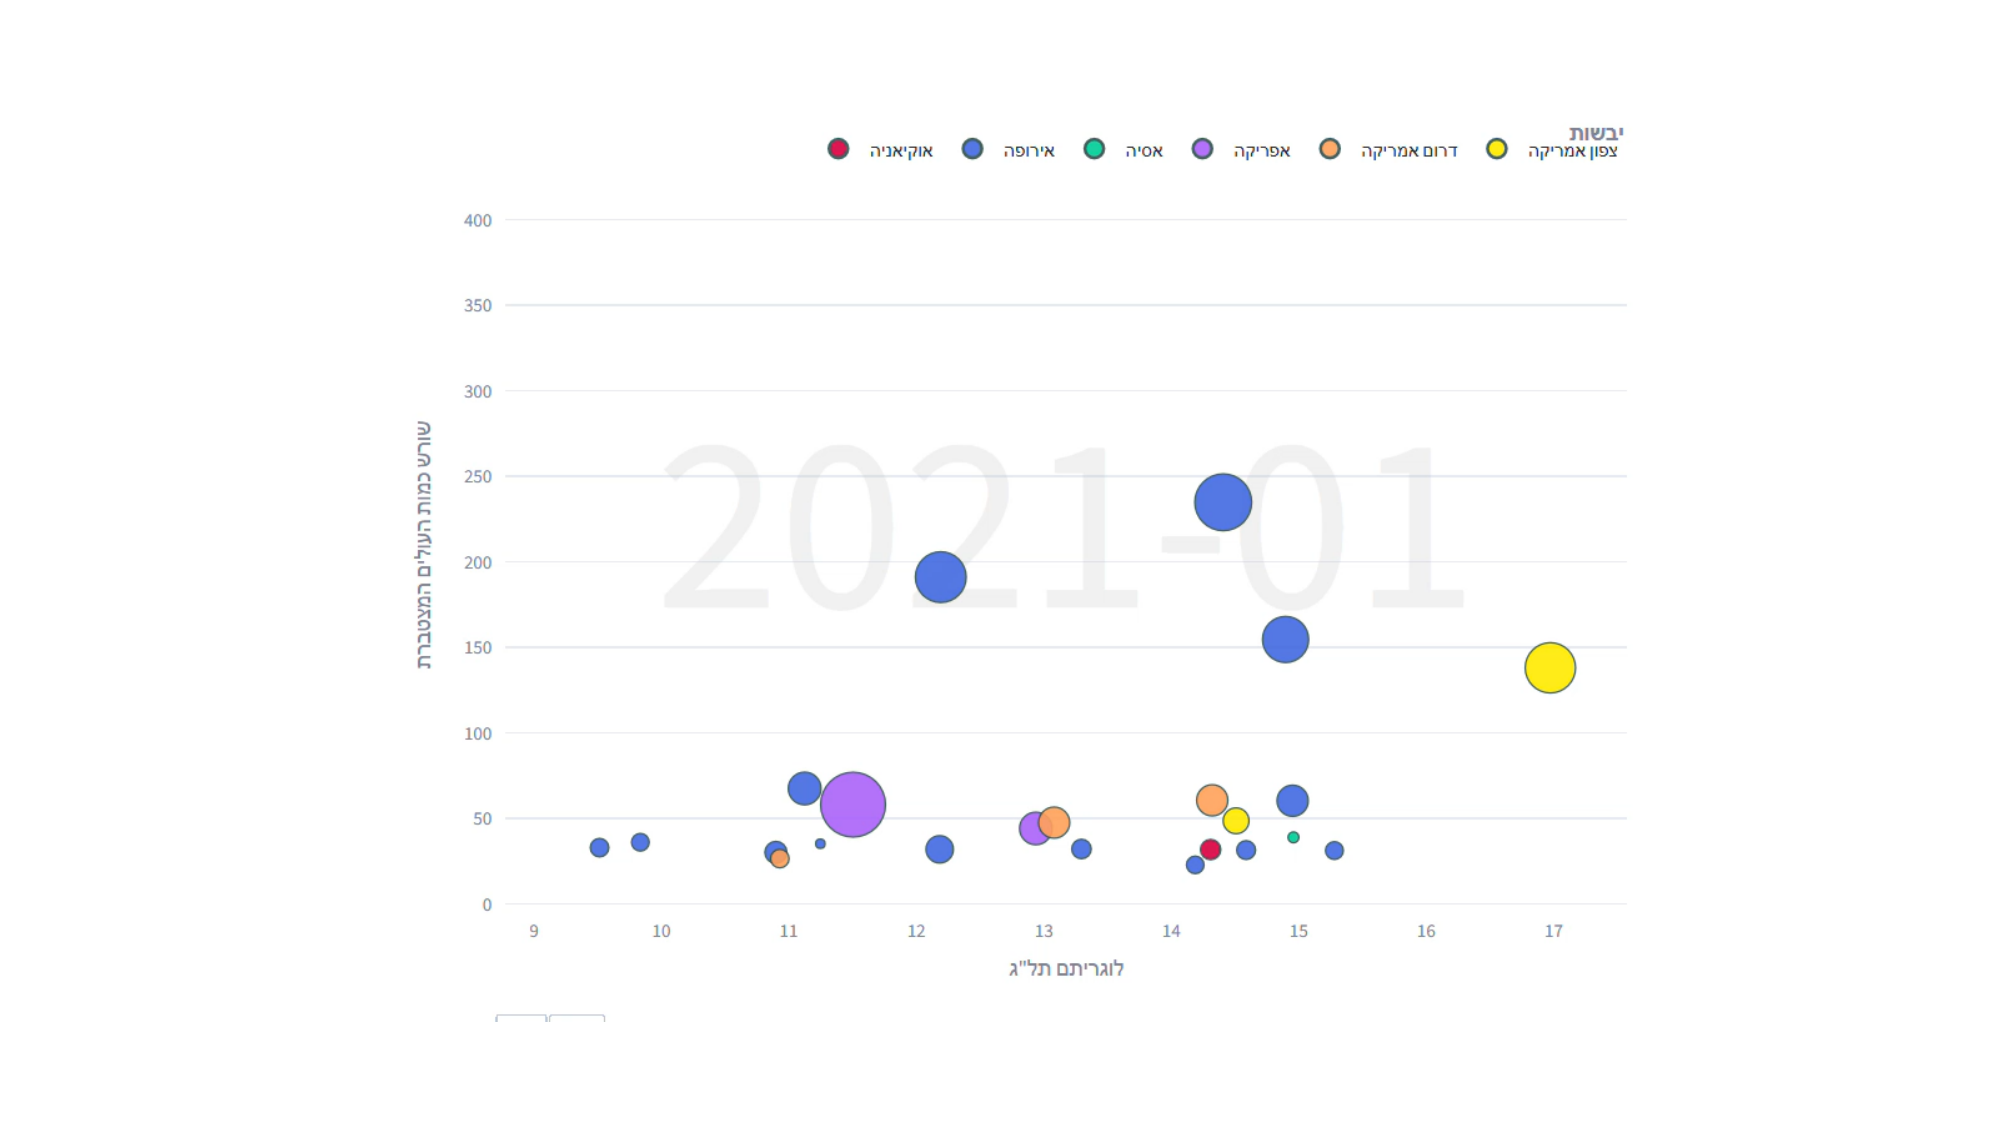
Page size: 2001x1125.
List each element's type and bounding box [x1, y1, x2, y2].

text_box [331, 101, 1668, 1023]
